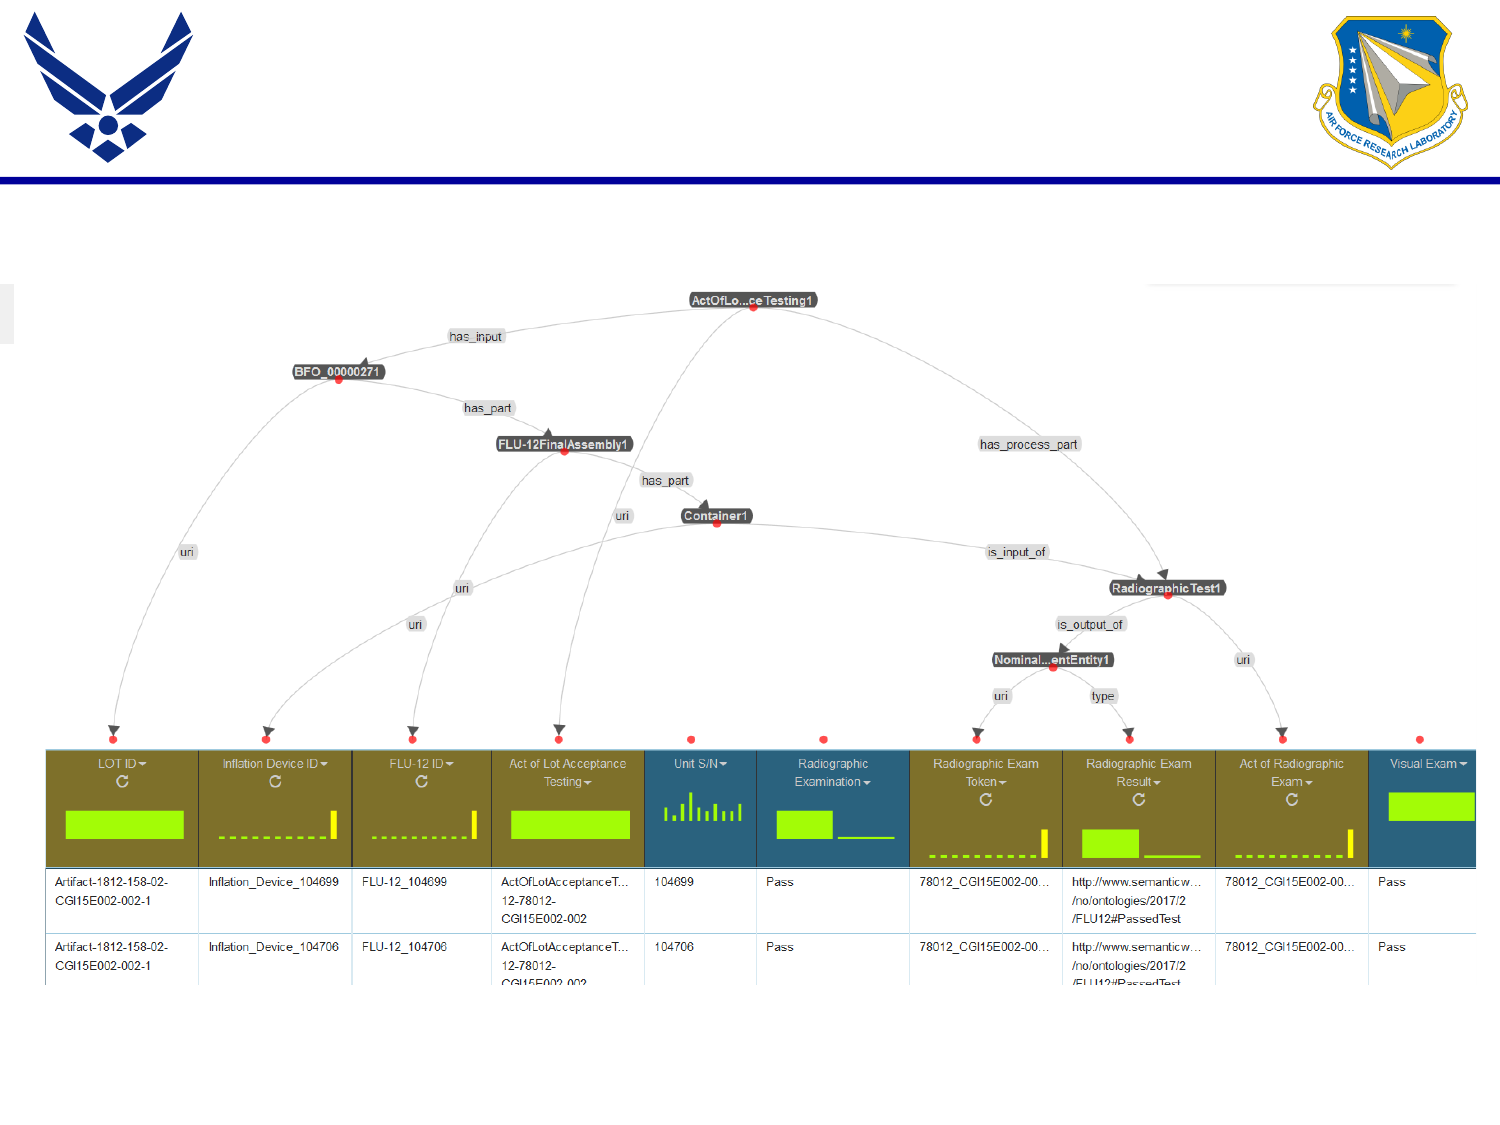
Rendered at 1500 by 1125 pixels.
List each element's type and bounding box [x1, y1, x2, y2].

list [0, 283, 1477, 985]
picture [1313, 16, 1468, 170]
